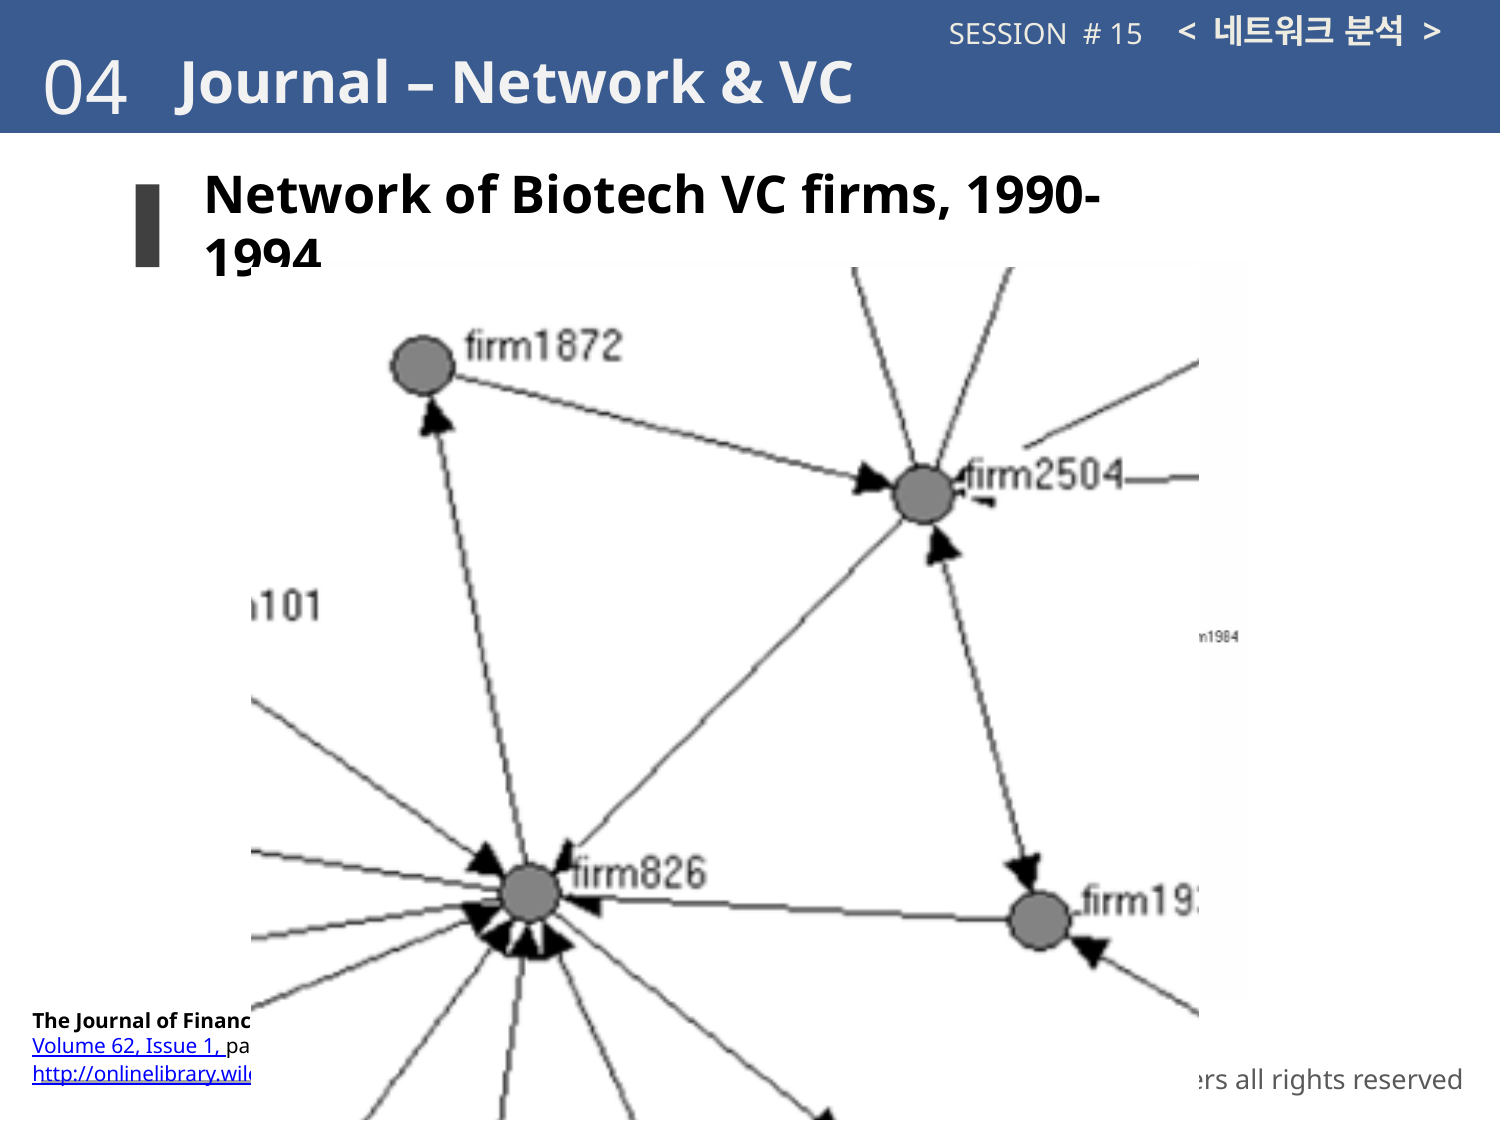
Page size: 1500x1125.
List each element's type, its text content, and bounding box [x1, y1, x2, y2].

picture [250, 254, 1250, 1120]
text_box Journal – Network & VC [164, 37, 870, 123]
text_box ⓒ 2017. SNU Growth Hackers all rights reserved [1204, 1055, 1495, 1103]
text_box Network of Biotech VC firms, 1990-1994 [187, 174, 1236, 274]
text_box SESSION # 15 [934, 7, 1166, 58]
text_box 04 [27, 32, 143, 138]
text_box < 네트워크 분석 > [1162, 2, 1457, 58]
text_box [134, 182, 161, 269]
text_box [0, 0, 1500, 133]
text_box The Journal of Finance Volume 62, Issue 1, pages 251-301, 11 JAN 2007 DOI: 10.1111/j.1540-6261.2007.01207.x http://onlinelibrary.wiley.com/doi/10.1111/j.1540-6261.2007.01207.x/full#f1 [18, 999, 245, 1083]
